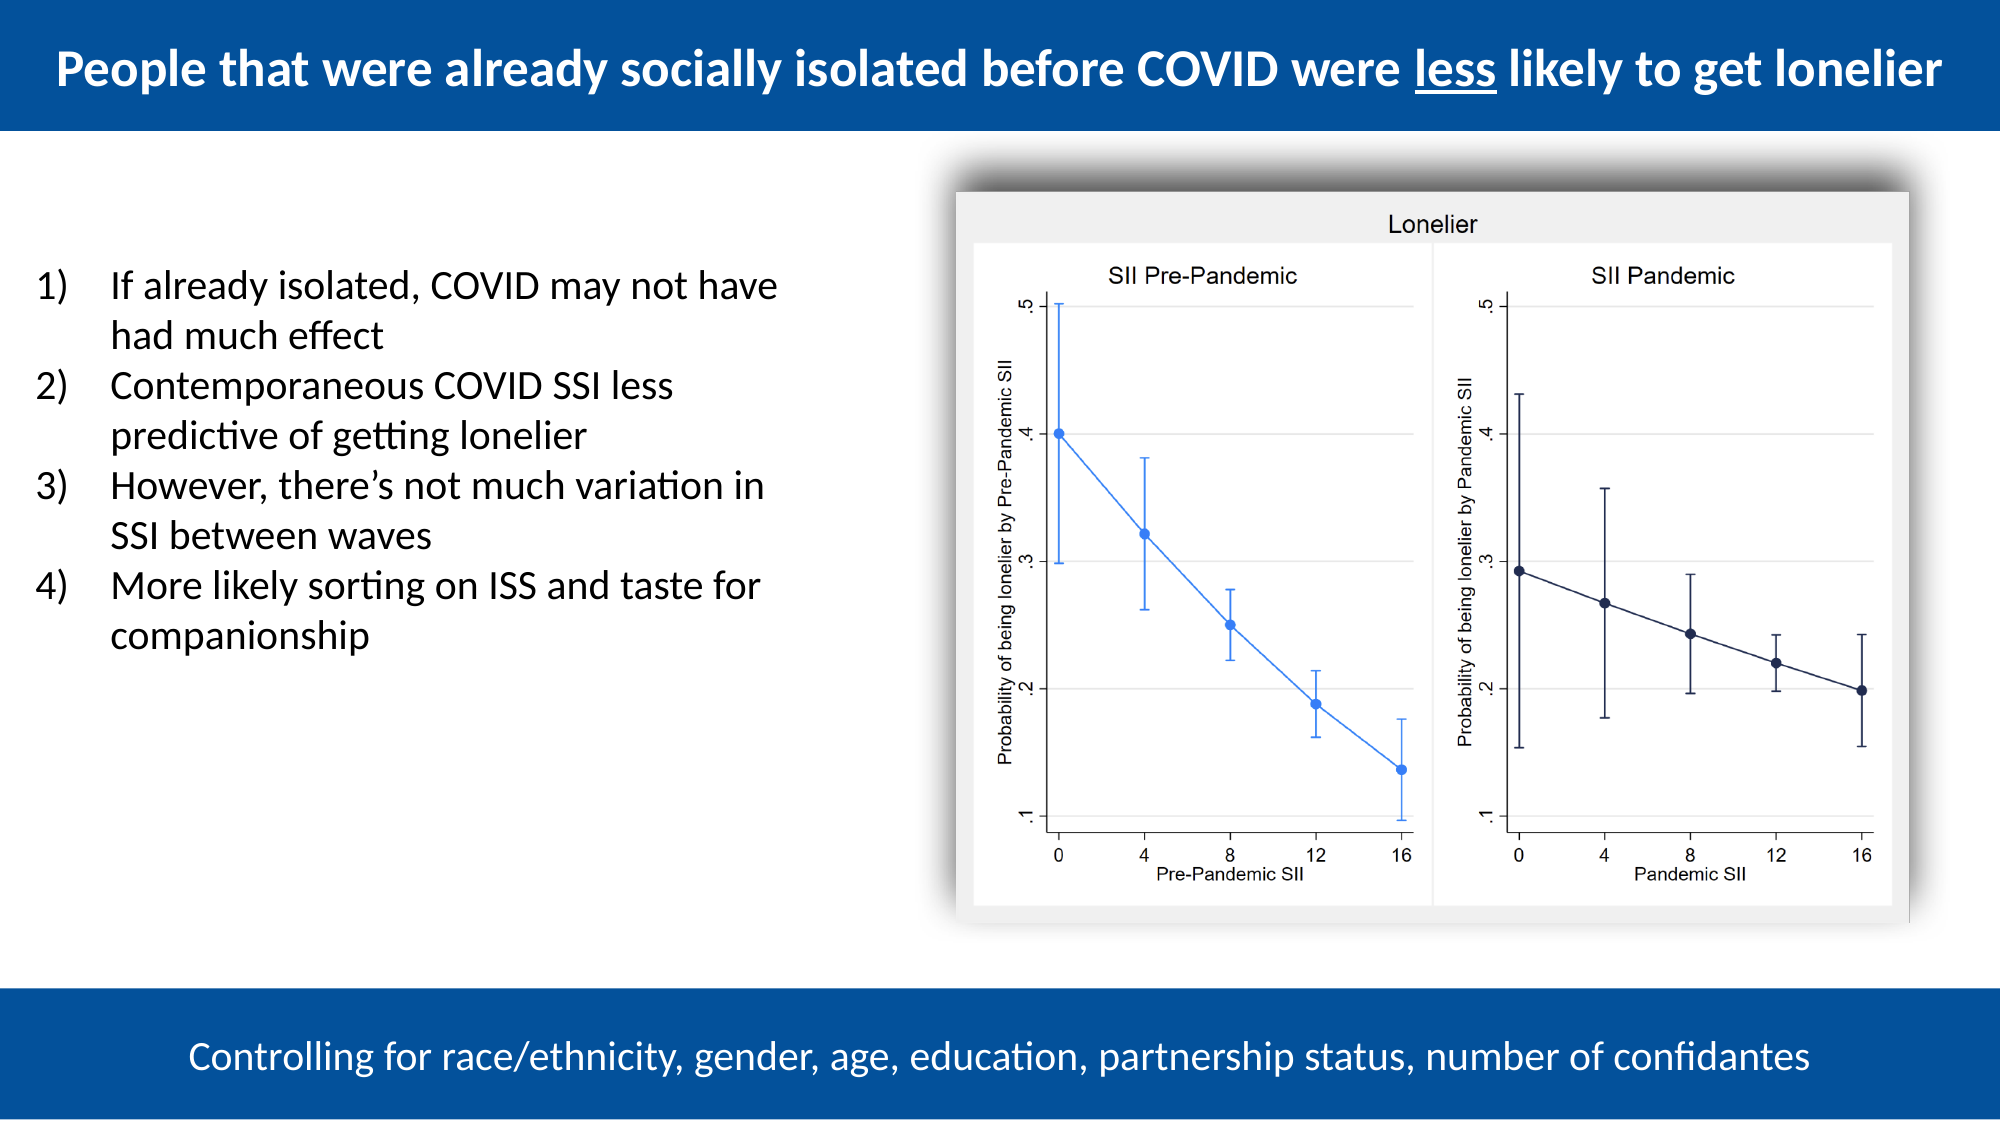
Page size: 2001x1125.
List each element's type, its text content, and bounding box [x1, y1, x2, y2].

text_box Controlling for race/ethnicity, gender, age, education, partnership status, number of confidantes [0, 988, 2000, 1120]
picture [915, 130, 1950, 943]
text_box If already isolated, COVID may not have had much effect Contemporaneous COVID SSI less predictive of getting lonelier However, there’s not much variation in SSI between waves More likely sorting on ISS and taste for companionship [20, 200, 835, 765]
text_box People that were already socially isolated before COVID were less likely to get lonelier [0, 0, 2000, 131]
